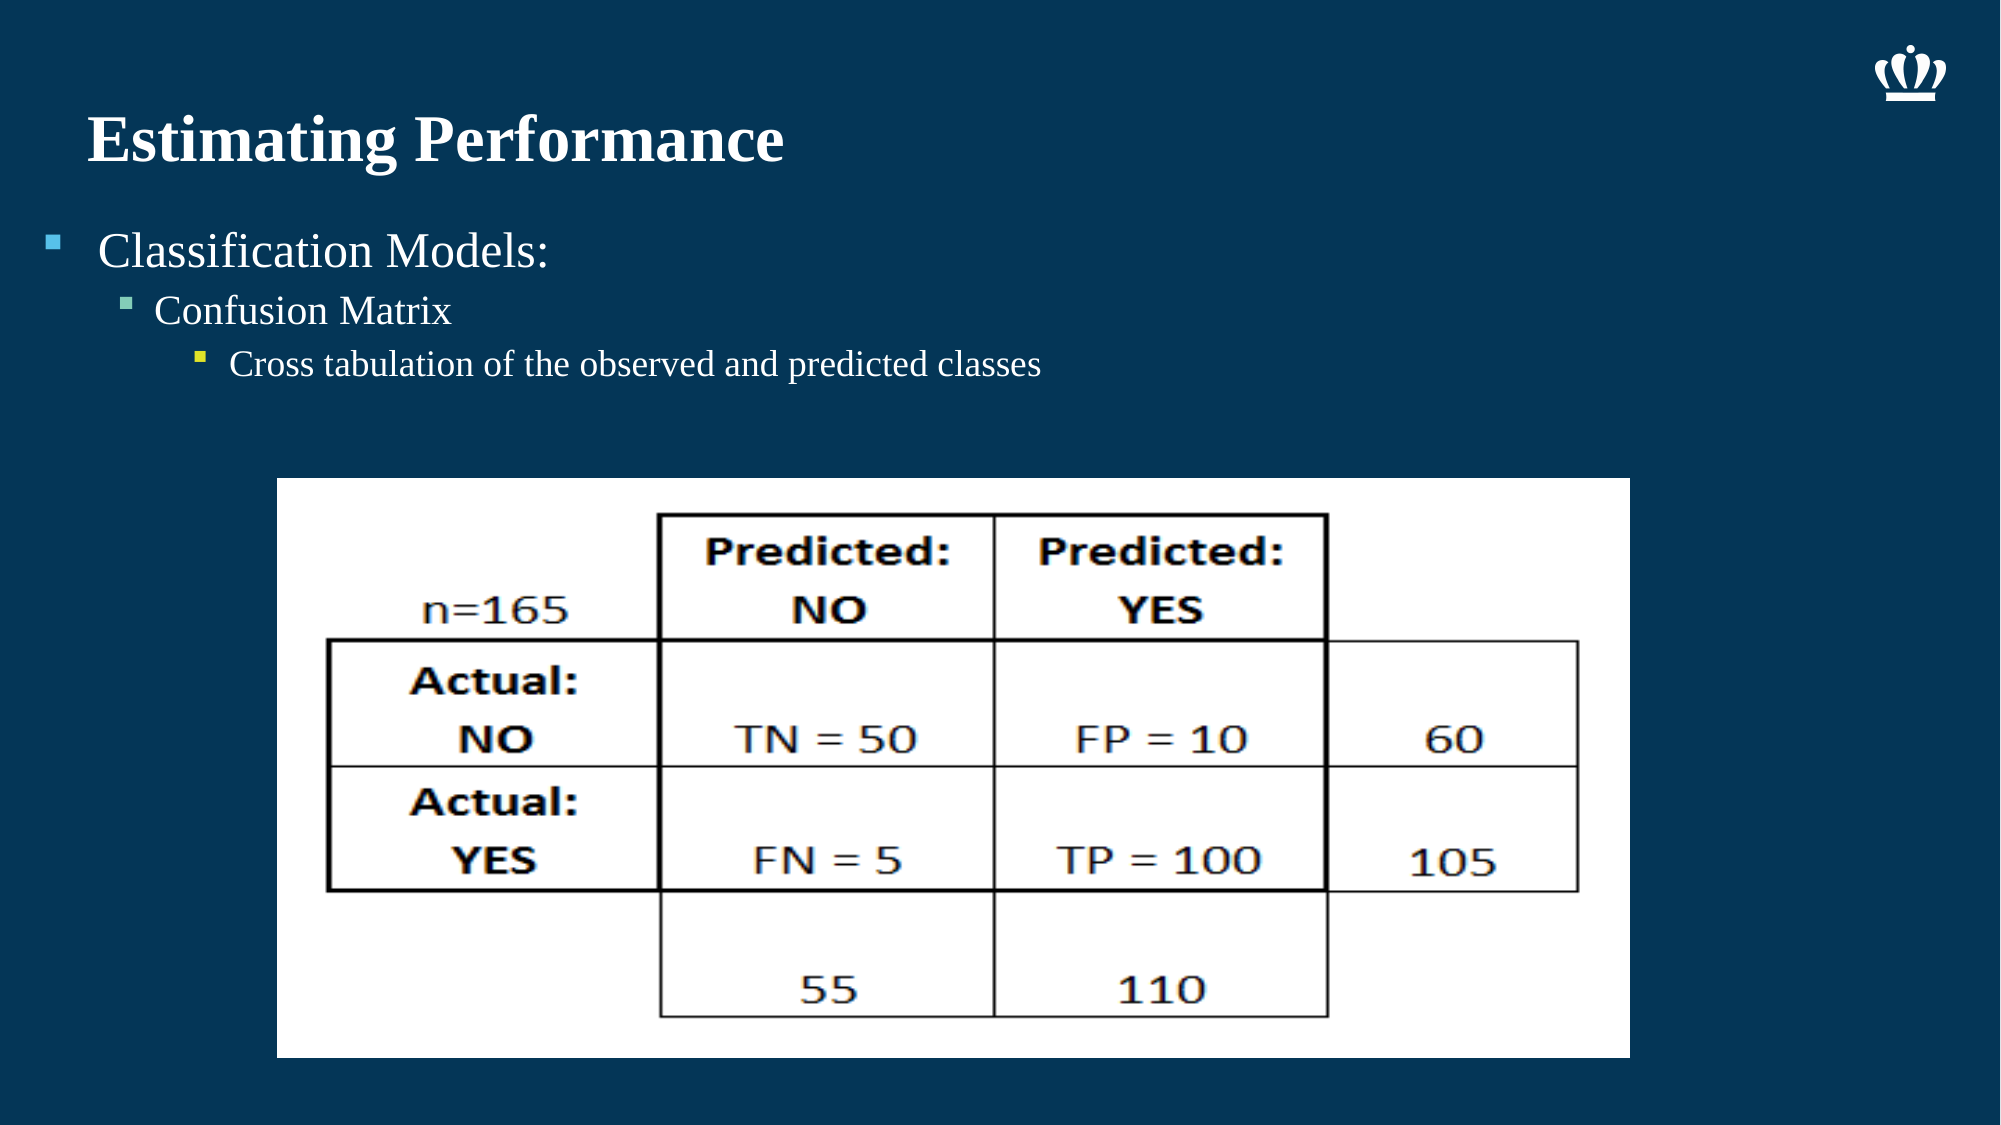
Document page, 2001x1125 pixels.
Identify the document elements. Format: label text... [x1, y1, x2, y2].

picture [276, 478, 1630, 1058]
title Estimating Performance [72, 59, 1928, 220]
picture [1875, 45, 1946, 101]
list Classification Models: Confusion Matrix Cross tabulation of the observed and predicted classes [26, 216, 1900, 1125]
